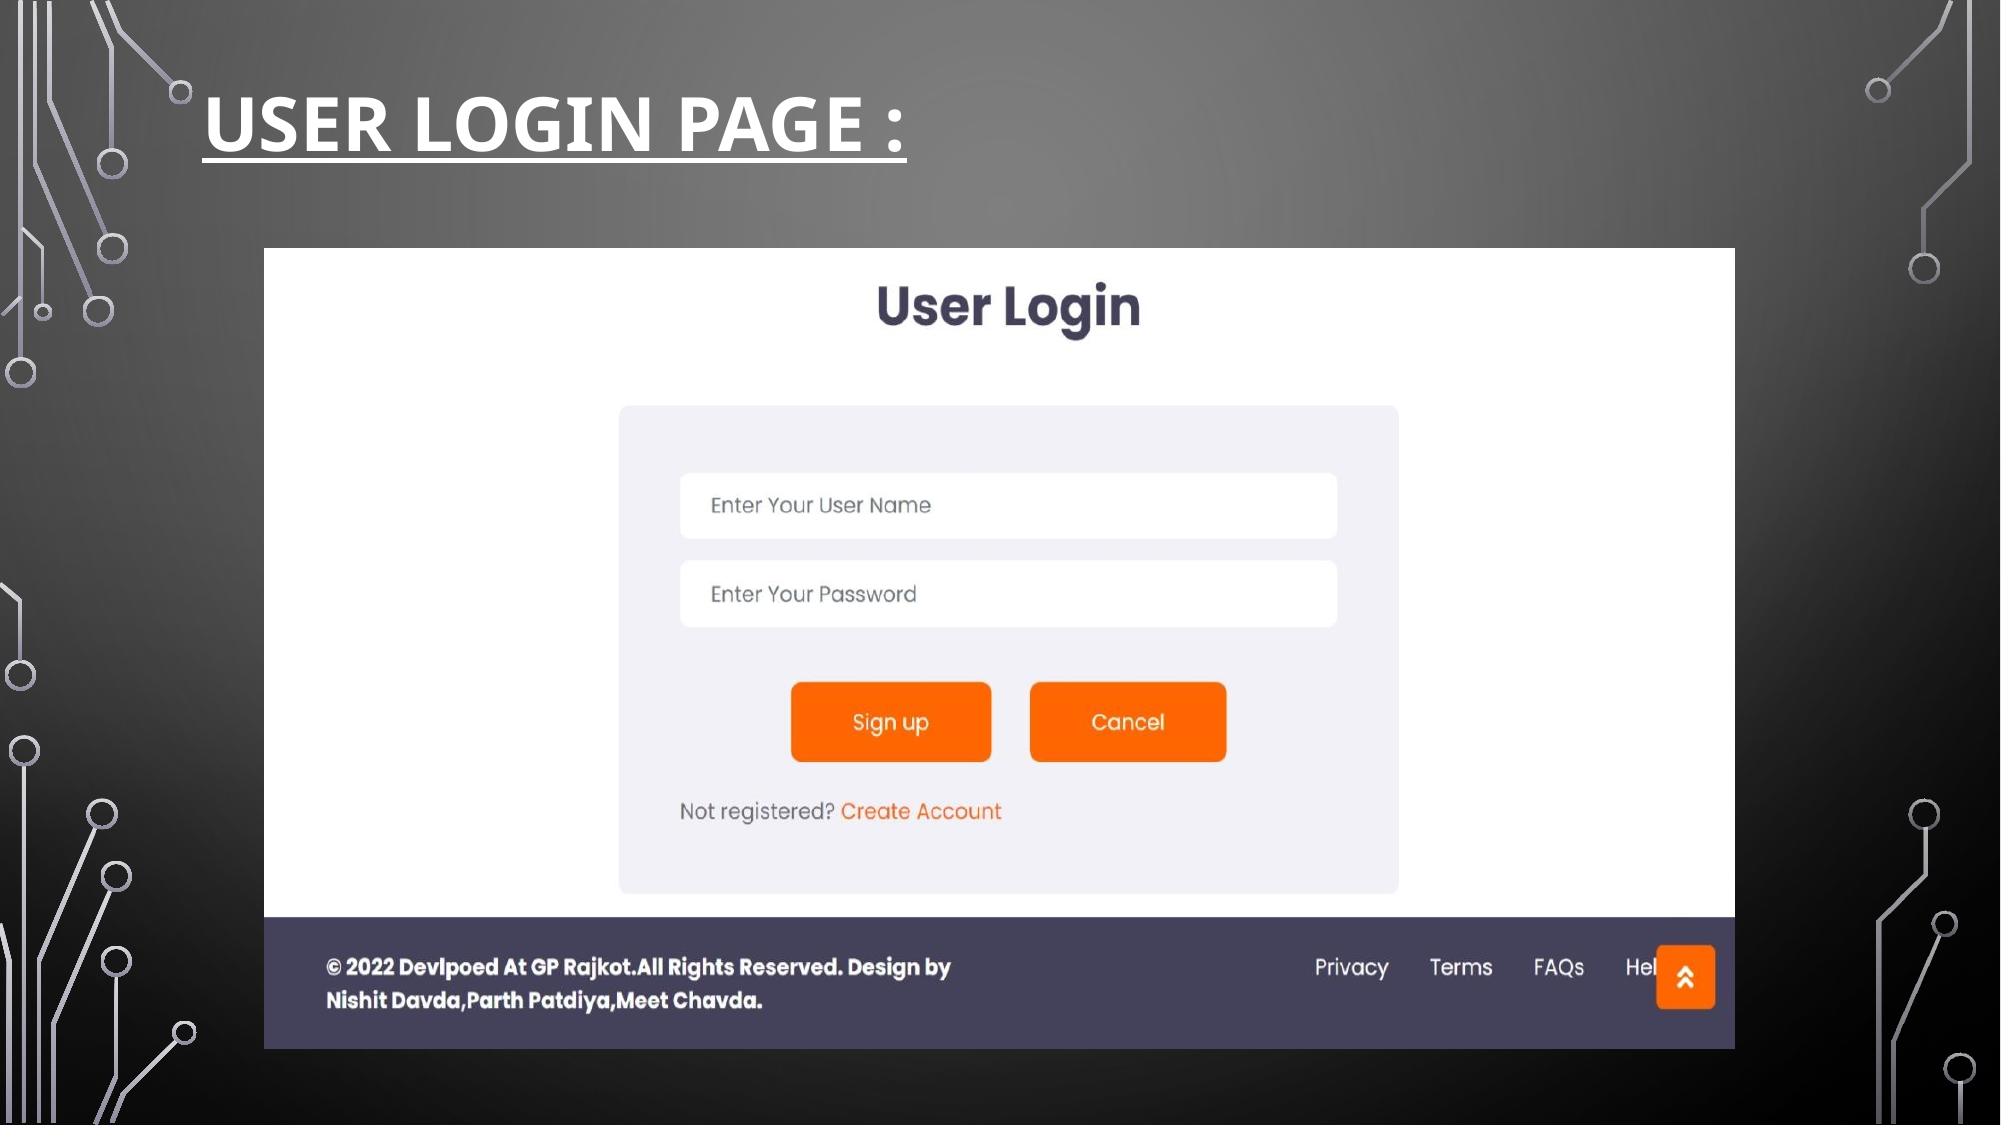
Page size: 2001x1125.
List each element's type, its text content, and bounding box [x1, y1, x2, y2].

picture [264, 248, 1735, 1049]
title User Login Page : [187, 6, 1813, 249]
